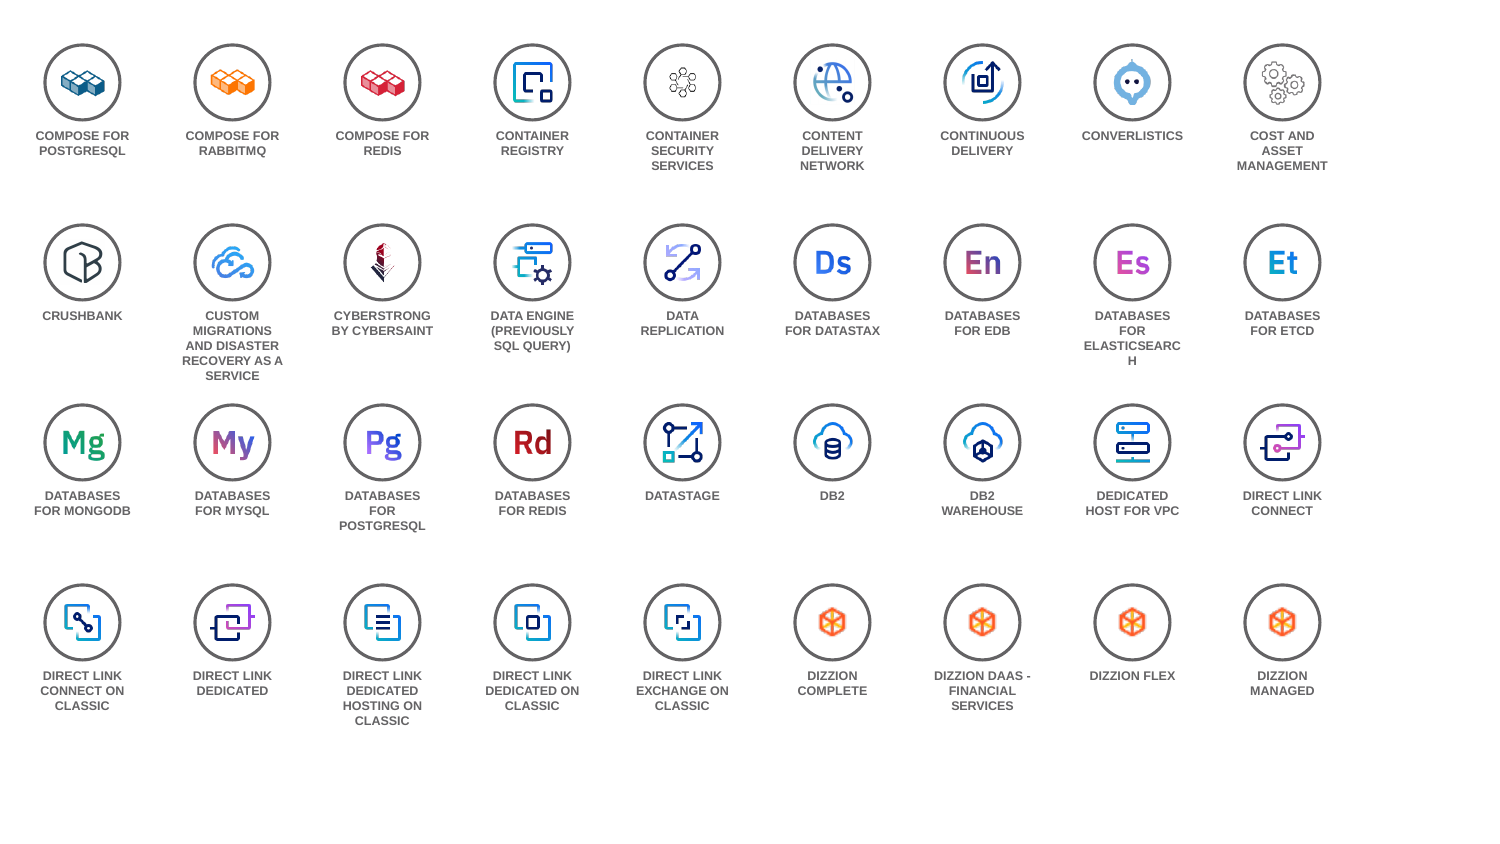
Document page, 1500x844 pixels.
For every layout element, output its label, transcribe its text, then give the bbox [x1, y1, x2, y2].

text_box [494, 584, 570, 650]
text_box DATABASES FOR ELASTICSEARCH [1079, 307, 1185, 368]
text_box [194, 584, 270, 650]
text_box [59, 292, 106, 300]
text_box [1109, 292, 1156, 300]
picture [659, 59, 706, 106]
text_box DIRECT LINK CONNECT ON CLASSIC [29, 667, 135, 713]
text_box [44, 224, 120, 290]
text_box CUSTOM MIGRATIONS AND DISASTER RECOVERY AS A SERVICE [179, 307, 285, 383]
text_box DATASTAGE [629, 487, 735, 503]
picture [1109, 419, 1156, 466]
text_box DATABASES FOR MONGODB [29, 487, 135, 518]
text_box [944, 44, 1020, 110]
text_box CONTAINER REGISTRY [479, 127, 585, 158]
picture [59, 239, 106, 286]
text_box DIZZION DAAS - FINANCIAL SERVICES [929, 667, 1035, 713]
text_box CONVERLISTICS [1079, 127, 1185, 143]
picture [809, 419, 856, 466]
text_box [1094, 224, 1170, 290]
picture [809, 59, 856, 106]
text_box COMPOSE FOR POSTGRESQL [29, 127, 135, 158]
picture [1109, 239, 1156, 286]
text_box [644, 584, 720, 650]
text_box [494, 44, 570, 110]
text_box [659, 652, 706, 660]
picture [209, 419, 256, 466]
text_box [59, 652, 106, 660]
picture [59, 419, 106, 466]
picture [959, 419, 1006, 466]
text_box [944, 224, 1020, 290]
picture [809, 239, 856, 286]
text_box [944, 584, 1020, 650]
text_box DATABASES FOR EDB [929, 307, 1035, 338]
text_box DATA ENGINE (PREVIOUSLY SQL QUERY) [479, 307, 585, 353]
text_box [959, 652, 1006, 660]
text_box CYBERSTRONG BY CYBERSAINT [329, 307, 435, 338]
picture [1259, 599, 1306, 646]
picture [659, 419, 706, 466]
text_box [659, 292, 706, 300]
text_box [509, 652, 556, 660]
text_box DATABASES FOR ETCD [1229, 307, 1335, 338]
picture [509, 599, 556, 646]
picture [359, 239, 406, 286]
text_box [959, 292, 1006, 300]
text_box [809, 112, 856, 120]
text_box COMPOSE FOR REDIS [329, 127, 435, 158]
text_box CONTENT DELIVERY NETWORK [779, 127, 885, 173]
picture [659, 599, 706, 646]
text_box DIZZION FLEX [1079, 667, 1185, 683]
text_box [509, 292, 556, 300]
text_box [494, 224, 570, 290]
text_box DIRECT LINK CONNECT [1229, 487, 1335, 518]
text_box [359, 112, 406, 120]
picture [659, 239, 706, 286]
text_box [1259, 292, 1306, 300]
text_box [209, 652, 256, 660]
text_box DATA REPLICATION [629, 307, 735, 338]
picture [1109, 599, 1156, 646]
text_box [794, 224, 870, 290]
text_box [494, 404, 570, 480]
text_box DATABASES FOR POSTGRESQL [329, 487, 435, 533]
text_box [194, 404, 270, 480]
text_box [1244, 44, 1320, 110]
text_box [44, 584, 120, 650]
text_box [794, 404, 870, 480]
text_box DEDICATED HOST FOR VPC [1079, 487, 1185, 518]
text_box DIRECT LINK DEDICATED HOSTING ON CLASSIC [329, 667, 435, 728]
text_box [1259, 112, 1306, 120]
text_box [344, 404, 420, 480]
picture [959, 239, 1006, 286]
text_box [1244, 224, 1320, 290]
text_box [1109, 112, 1156, 120]
text_box COMPOSE FOR RABBITMQ [179, 127, 285, 158]
text_box CONTAINER SECURITY SERVICES [629, 127, 735, 173]
text_box [194, 44, 270, 110]
picture [959, 599, 1006, 646]
text_box [359, 292, 406, 300]
picture [59, 59, 106, 106]
picture [1259, 419, 1306, 466]
text_box DATABASES FOR DATASTAX [779, 307, 885, 338]
text_box [209, 292, 256, 300]
text_box [794, 44, 870, 110]
text_box [1094, 404, 1170, 480]
text_box [344, 584, 420, 650]
text_box [509, 112, 556, 120]
text_box CRUSHBANK [29, 307, 135, 323]
text_box [1244, 584, 1320, 650]
picture [809, 599, 856, 646]
text_box [344, 224, 420, 290]
text_box [794, 584, 870, 650]
text_box [1094, 44, 1170, 110]
text_box DIRECT LINK DEDICATED [179, 667, 285, 698]
picture [359, 59, 406, 106]
picture [509, 239, 556, 286]
picture [509, 419, 556, 466]
text_box [1109, 652, 1156, 660]
picture [209, 59, 256, 106]
picture [209, 239, 256, 286]
picture [59, 599, 106, 646]
text_box [1094, 584, 1170, 650]
text_box [959, 112, 1006, 120]
text_box DIZZION MANAGED [1229, 667, 1335, 698]
picture [1109, 59, 1156, 106]
text_box [659, 112, 706, 120]
text_box [44, 44, 120, 110]
text_box [809, 292, 856, 300]
picture [959, 59, 1006, 106]
text_box [59, 112, 106, 120]
text_box COST AND ASSET MANAGEMENT [1229, 127, 1335, 173]
text_box DATABASES FOR REDIS [479, 487, 585, 518]
text_box [644, 404, 720, 480]
text_box DIZZION COMPLETE [779, 667, 885, 698]
text_box [644, 44, 720, 110]
text_box [809, 652, 856, 660]
text_box [344, 44, 420, 110]
text_box [44, 404, 120, 480]
text_box CONTINUOUS DELIVERY [929, 127, 1035, 158]
picture [209, 599, 256, 646]
picture [359, 419, 406, 466]
text_box [644, 224, 720, 290]
text_box DB2 WAREHOUSE [929, 487, 1035, 518]
picture [1259, 239, 1306, 286]
text_box [1244, 404, 1320, 480]
text_box DIRECT LINK DEDICATED ON CLASSIC [479, 667, 585, 713]
picture [1259, 59, 1306, 106]
text_box DATABASES FOR MYSQL [179, 487, 285, 518]
picture [359, 599, 406, 646]
text_box [194, 224, 270, 290]
picture [509, 59, 556, 106]
text_box DB2 [779, 487, 885, 503]
text_box [1259, 652, 1306, 660]
text_box [944, 404, 1020, 480]
text_box [209, 112, 256, 120]
text_box DIRECT LINK EXCHANGE ON CLASSIC [629, 667, 735, 713]
text_box [359, 652, 406, 660]
